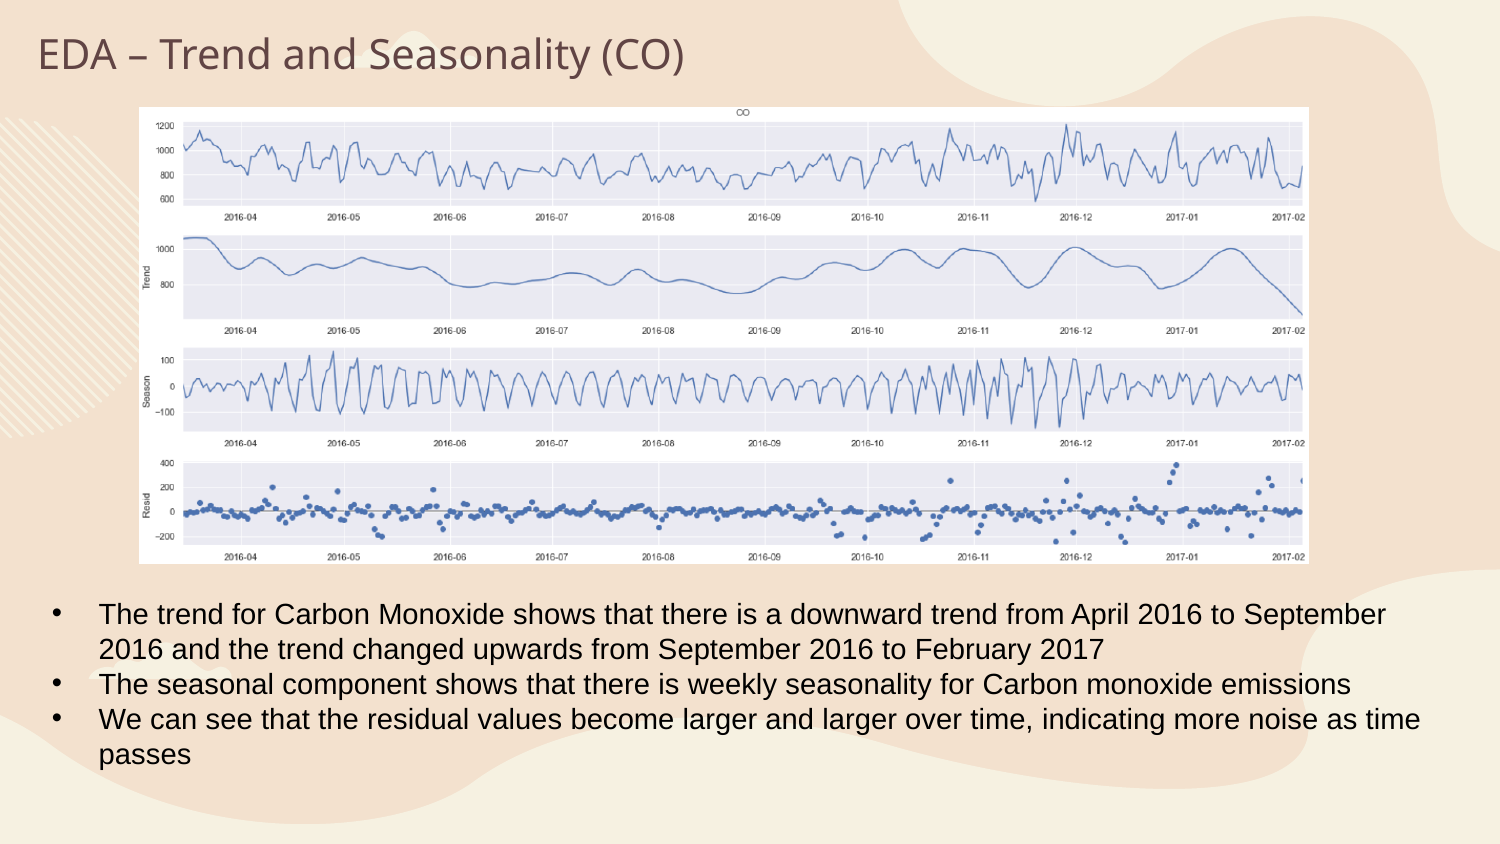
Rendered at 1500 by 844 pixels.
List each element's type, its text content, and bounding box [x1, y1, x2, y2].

text_box The trend for Carbon Monoxide shows that there is a downward trend from April 2016 to September 2016 and the trend changed upwards from September 2016 to February 2017 The seasonal component shows that there is weekly seasonality for Carbon monoxide emissions We can see that the residual values become larger and larger over time, indicating more noise as time passes [37, 587, 1463, 778]
title EDA – Trend and Seasonality (CO) [22, 13, 1351, 108]
picture [139, 106, 1309, 564]
